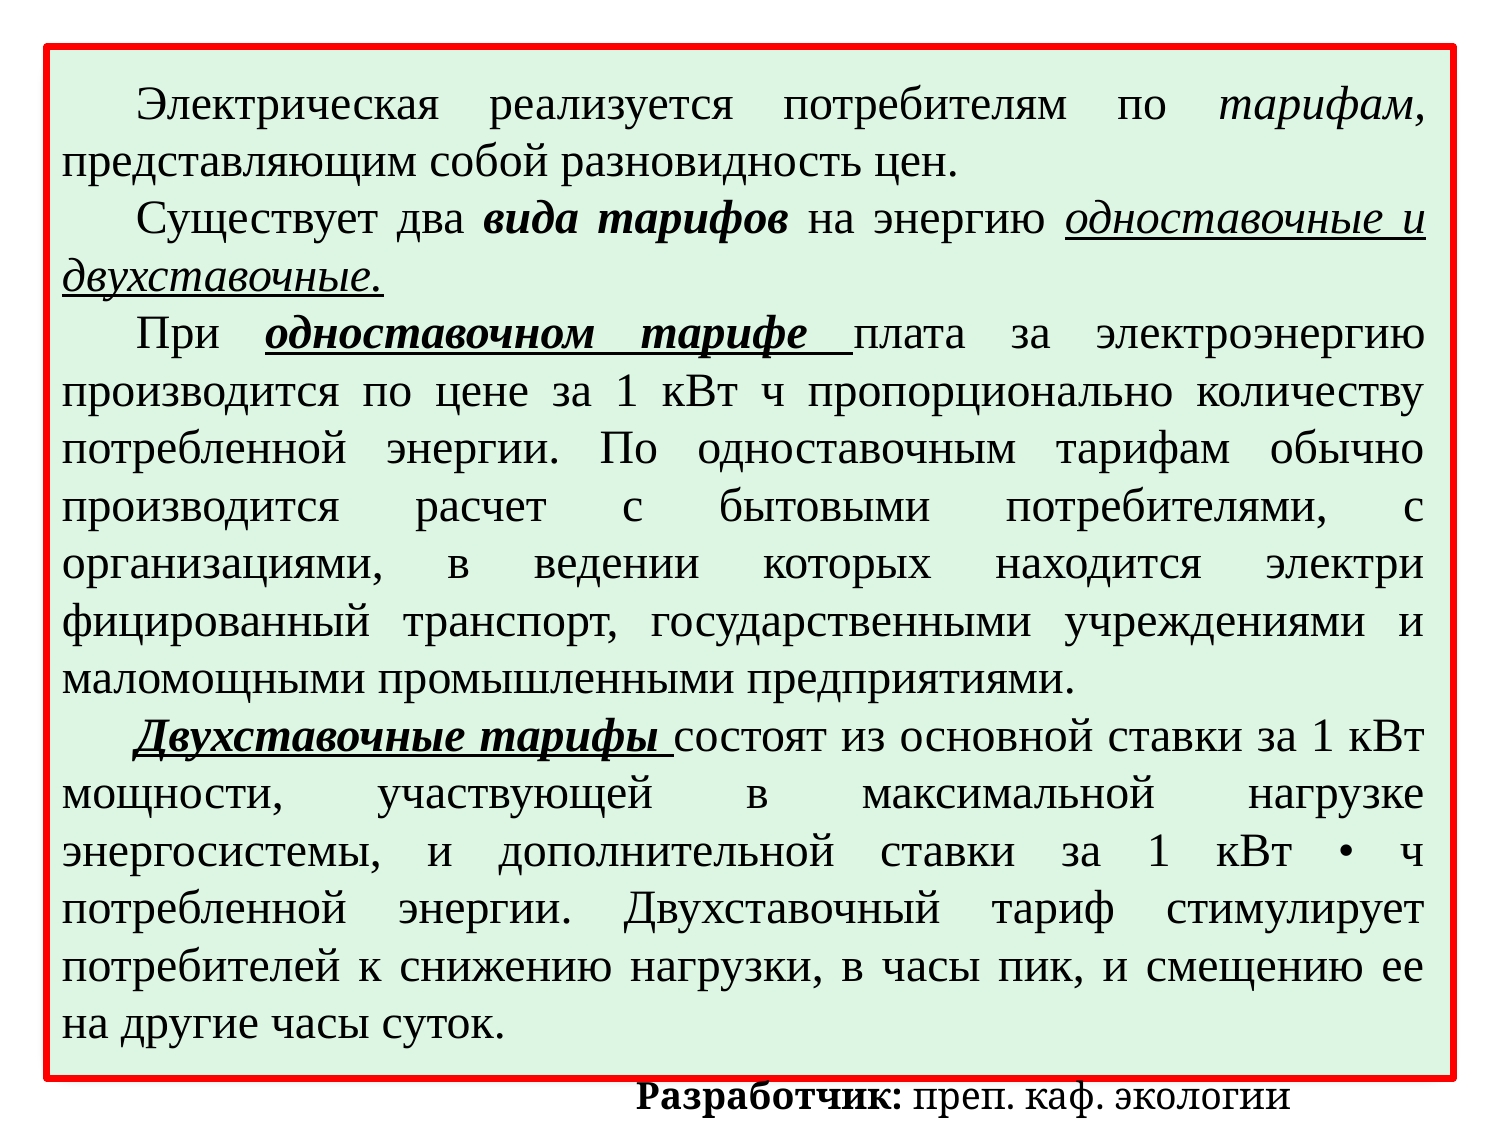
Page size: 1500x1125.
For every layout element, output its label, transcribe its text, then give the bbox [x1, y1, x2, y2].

text_box Электрическая реализуется потребителям по тарифам, представляющим собой разновидность цен. Существует два вида тарифов на энергию одноставочные и двухставочные. При одноставочном тарифе плата за электроэнергию производится по цене за 1 кВт ч пропорционально количеству потребленной энергии. По одноставочным тарифам обычно производится расчет с бытовыми потребителями, с организациями, в ведении которых находится электри­фицированный транспорт, государственными учреждениями и маломощными промышленными предприятиями. Двухставочные тарифы состоят из основной ставки за 1 кВт мощности, участвующей в максимальной нагрузке энергосистемы, и дополнительной ставки за 1 кВт • ч потребленной энергии. Двухставочный тариф стимулирует потребителей к снижению нагрузки, в часы пик, и смещению ее на другие часы суток. [46, 63, 1442, 1056]
text_box [43, 43, 1457, 1082]
text_box Разработчик: преп. каф. экологии Кирвель П.И. [621, 1064, 1455, 1125]
